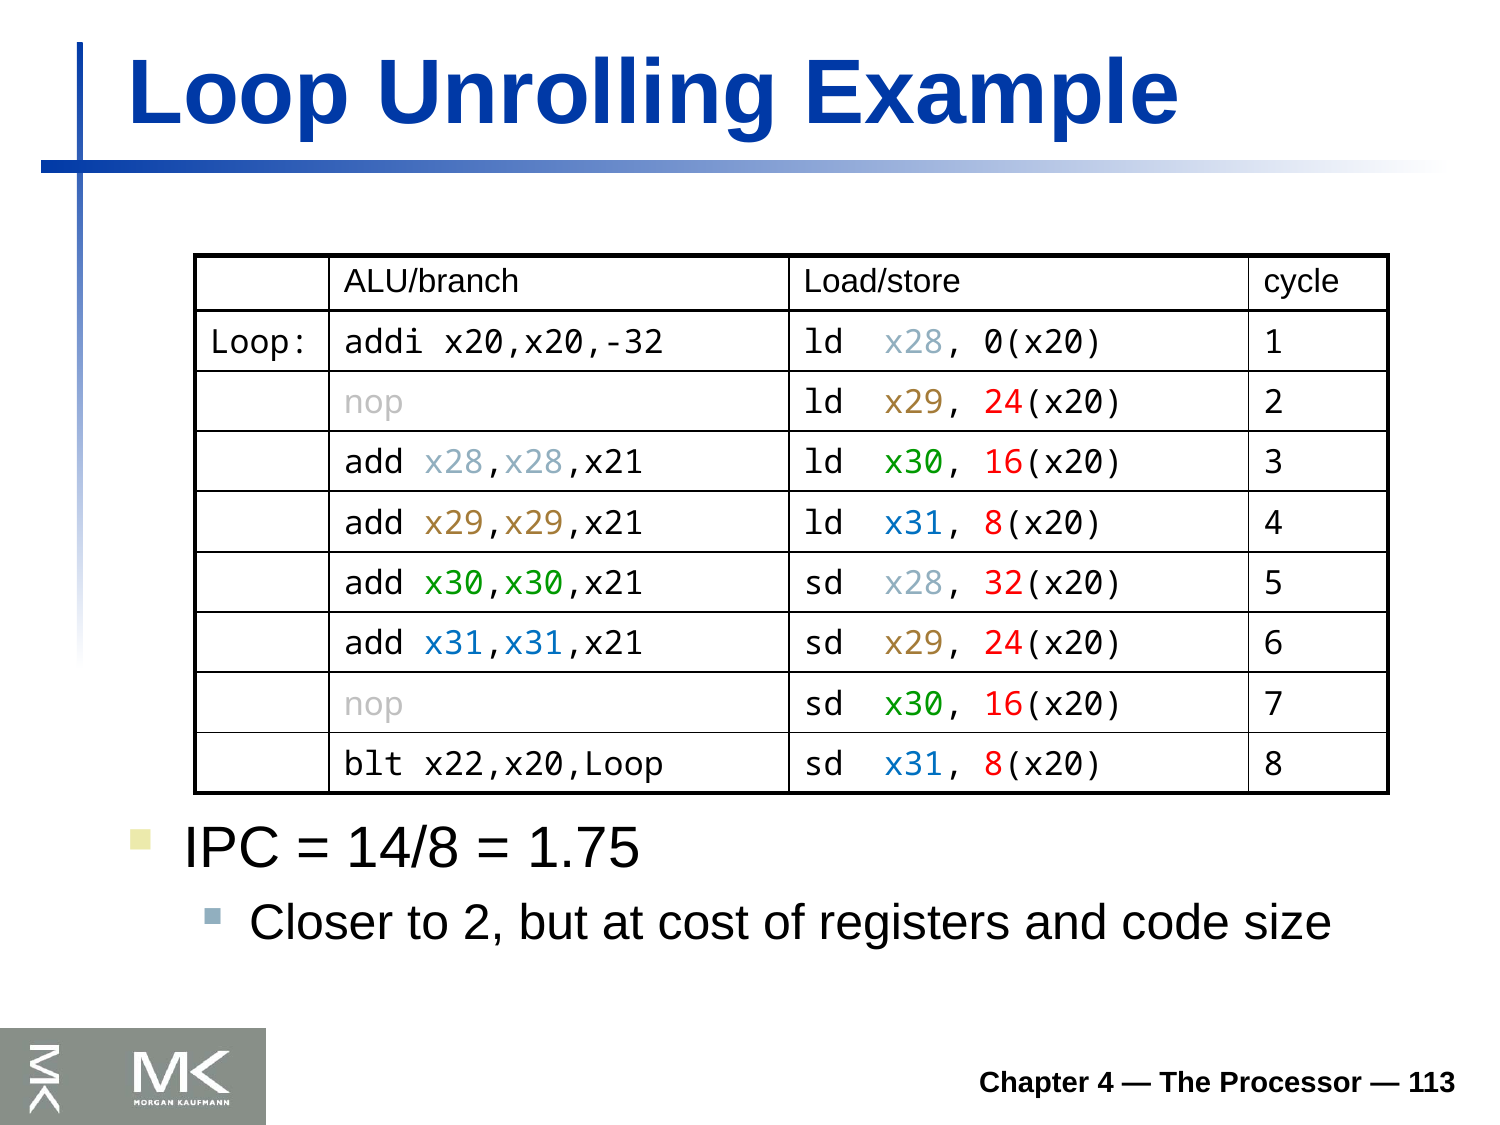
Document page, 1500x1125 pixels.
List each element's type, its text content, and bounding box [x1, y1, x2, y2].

footer Chapter 4 — The Processor — 113 [277, 1046, 1471, 1106]
table_cell 6 [1249, 613, 1386, 671]
table_cell nop [330, 372, 788, 430]
table_cell Loop: [197, 312, 328, 370]
table_cell [197, 372, 328, 430]
table_cell add x31,x31,x21 [330, 613, 788, 671]
table_cell ld x30, 16(x20) [790, 432, 1248, 490]
table_cell 7 [1249, 673, 1386, 732]
list IPC = 14/8 = 1.75 Closer to 2, but at cost of registers and code size [112, 802, 1469, 1024]
table_header [197, 258, 328, 309]
table_cell [197, 553, 328, 611]
table_cell [197, 613, 328, 671]
picture [0, 1028, 266, 1125]
table_cell add x28,x28,x21 [330, 432, 788, 490]
table_cell 5 [1249, 553, 1386, 611]
table_cell sd x29, 24(x20) [790, 613, 1248, 671]
table_cell 2 [1249, 372, 1386, 430]
table_cell ld x28, 0(x20) [790, 312, 1248, 370]
table_cell ld x29, 24(x20) [790, 372, 1248, 430]
table_cell 1 [1249, 312, 1386, 370]
table_cell nop [330, 673, 788, 732]
table_cell 8 [1249, 733, 1386, 791]
title Loop Unrolling Example [112, 23, 1468, 149]
table_header Load/store [790, 258, 1248, 309]
table_cell addi x20,x20,-32 [330, 312, 788, 370]
table_cell add x29,x29,x21 [330, 492, 788, 551]
table_cell add x30,x30,x21 [330, 553, 788, 611]
table_cell [197, 733, 328, 791]
table_header cycle [1249, 258, 1386, 309]
table_header ALU/branch [330, 258, 788, 309]
table_cell sd x30, 16(x20) [790, 673, 1248, 732]
table_cell [197, 673, 328, 732]
table_cell 4 [1249, 492, 1386, 551]
table_cell sd x31, 8(x20) [790, 733, 1248, 791]
table_cell blt x22,x20,Loop [330, 733, 788, 791]
table_cell [197, 492, 328, 551]
table_cell 3 [1249, 432, 1386, 490]
table_cell sd x28, 32(x20) [790, 553, 1248, 611]
table_cell [197, 432, 328, 490]
table_cell ld x31, 8(x20) [790, 492, 1248, 551]
